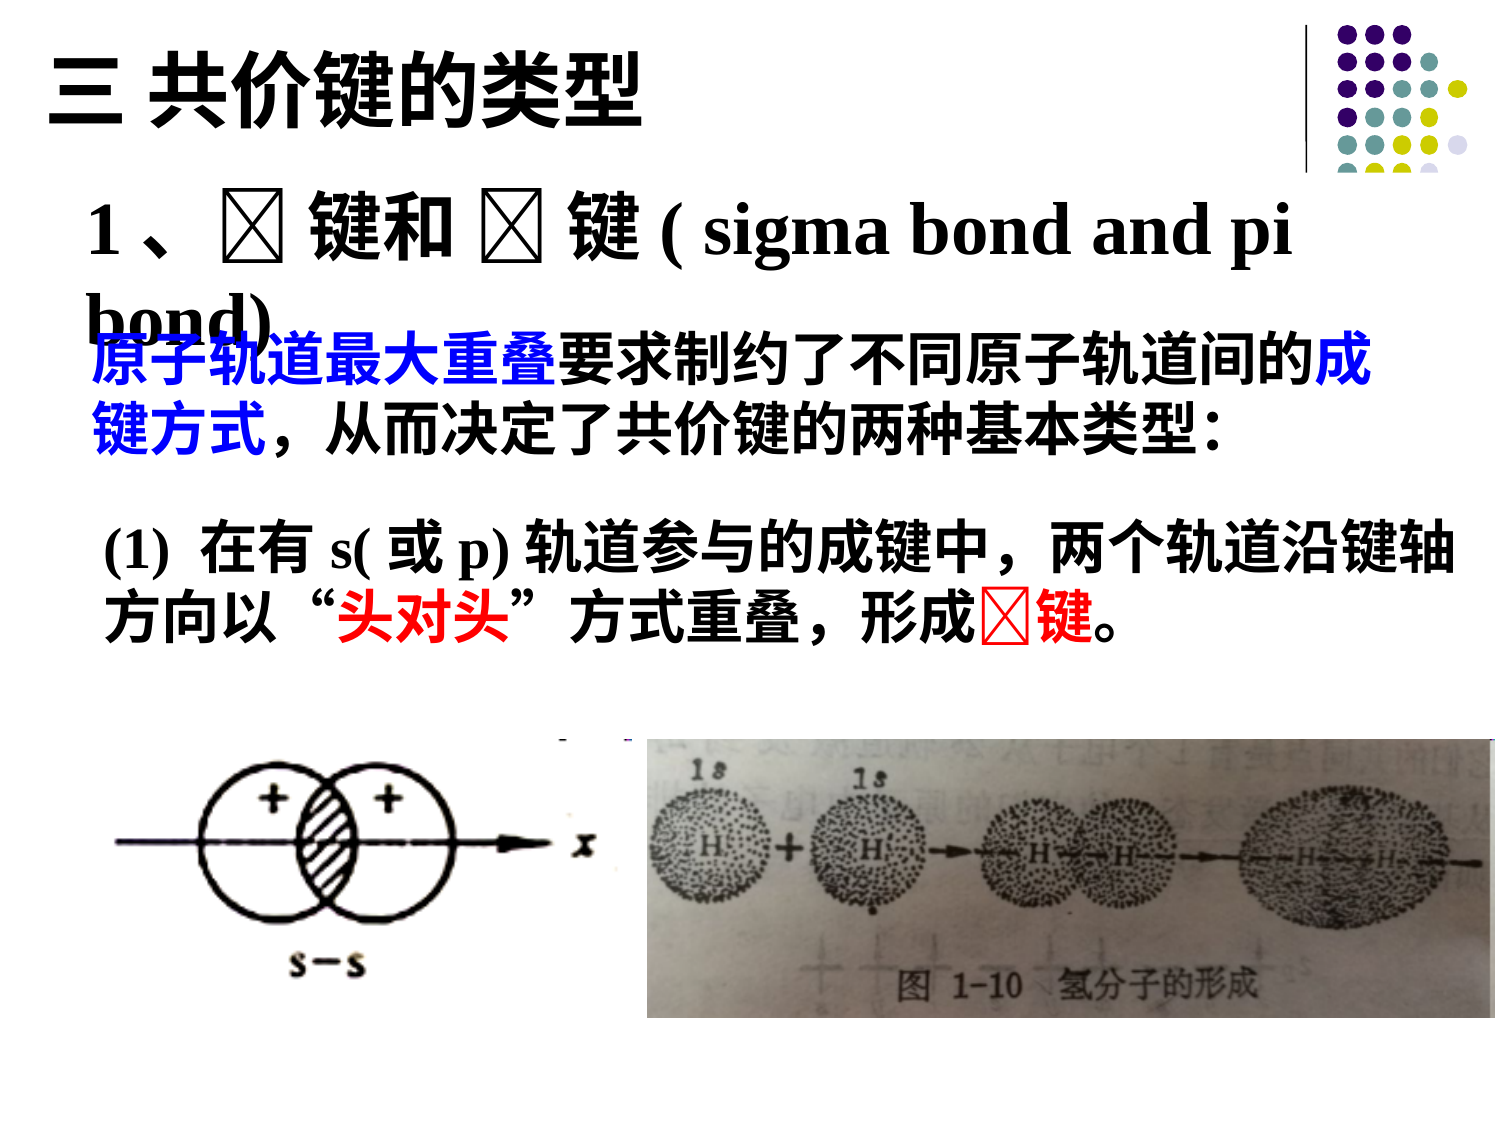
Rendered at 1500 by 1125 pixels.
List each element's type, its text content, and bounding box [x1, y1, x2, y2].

picture [64, 739, 632, 1003]
text_box (1) 在有s(或p)轨道参与的成键中，两个轨道沿键轴方向以“头对头”方式重叠，形成键。 [88, 503, 1500, 658]
picture [647, 739, 1495, 1018]
text_box 原子轨道最大重叠要求制约了不同原子轨道间的成键方式，从而决定了共价键的两种基本类型： [76, 314, 1442, 469]
text_box 1、 键和  键( sigma bond and pi bond) [70, 172, 1500, 368]
text_box 三 共价键的类型 [29, 31, 942, 146]
